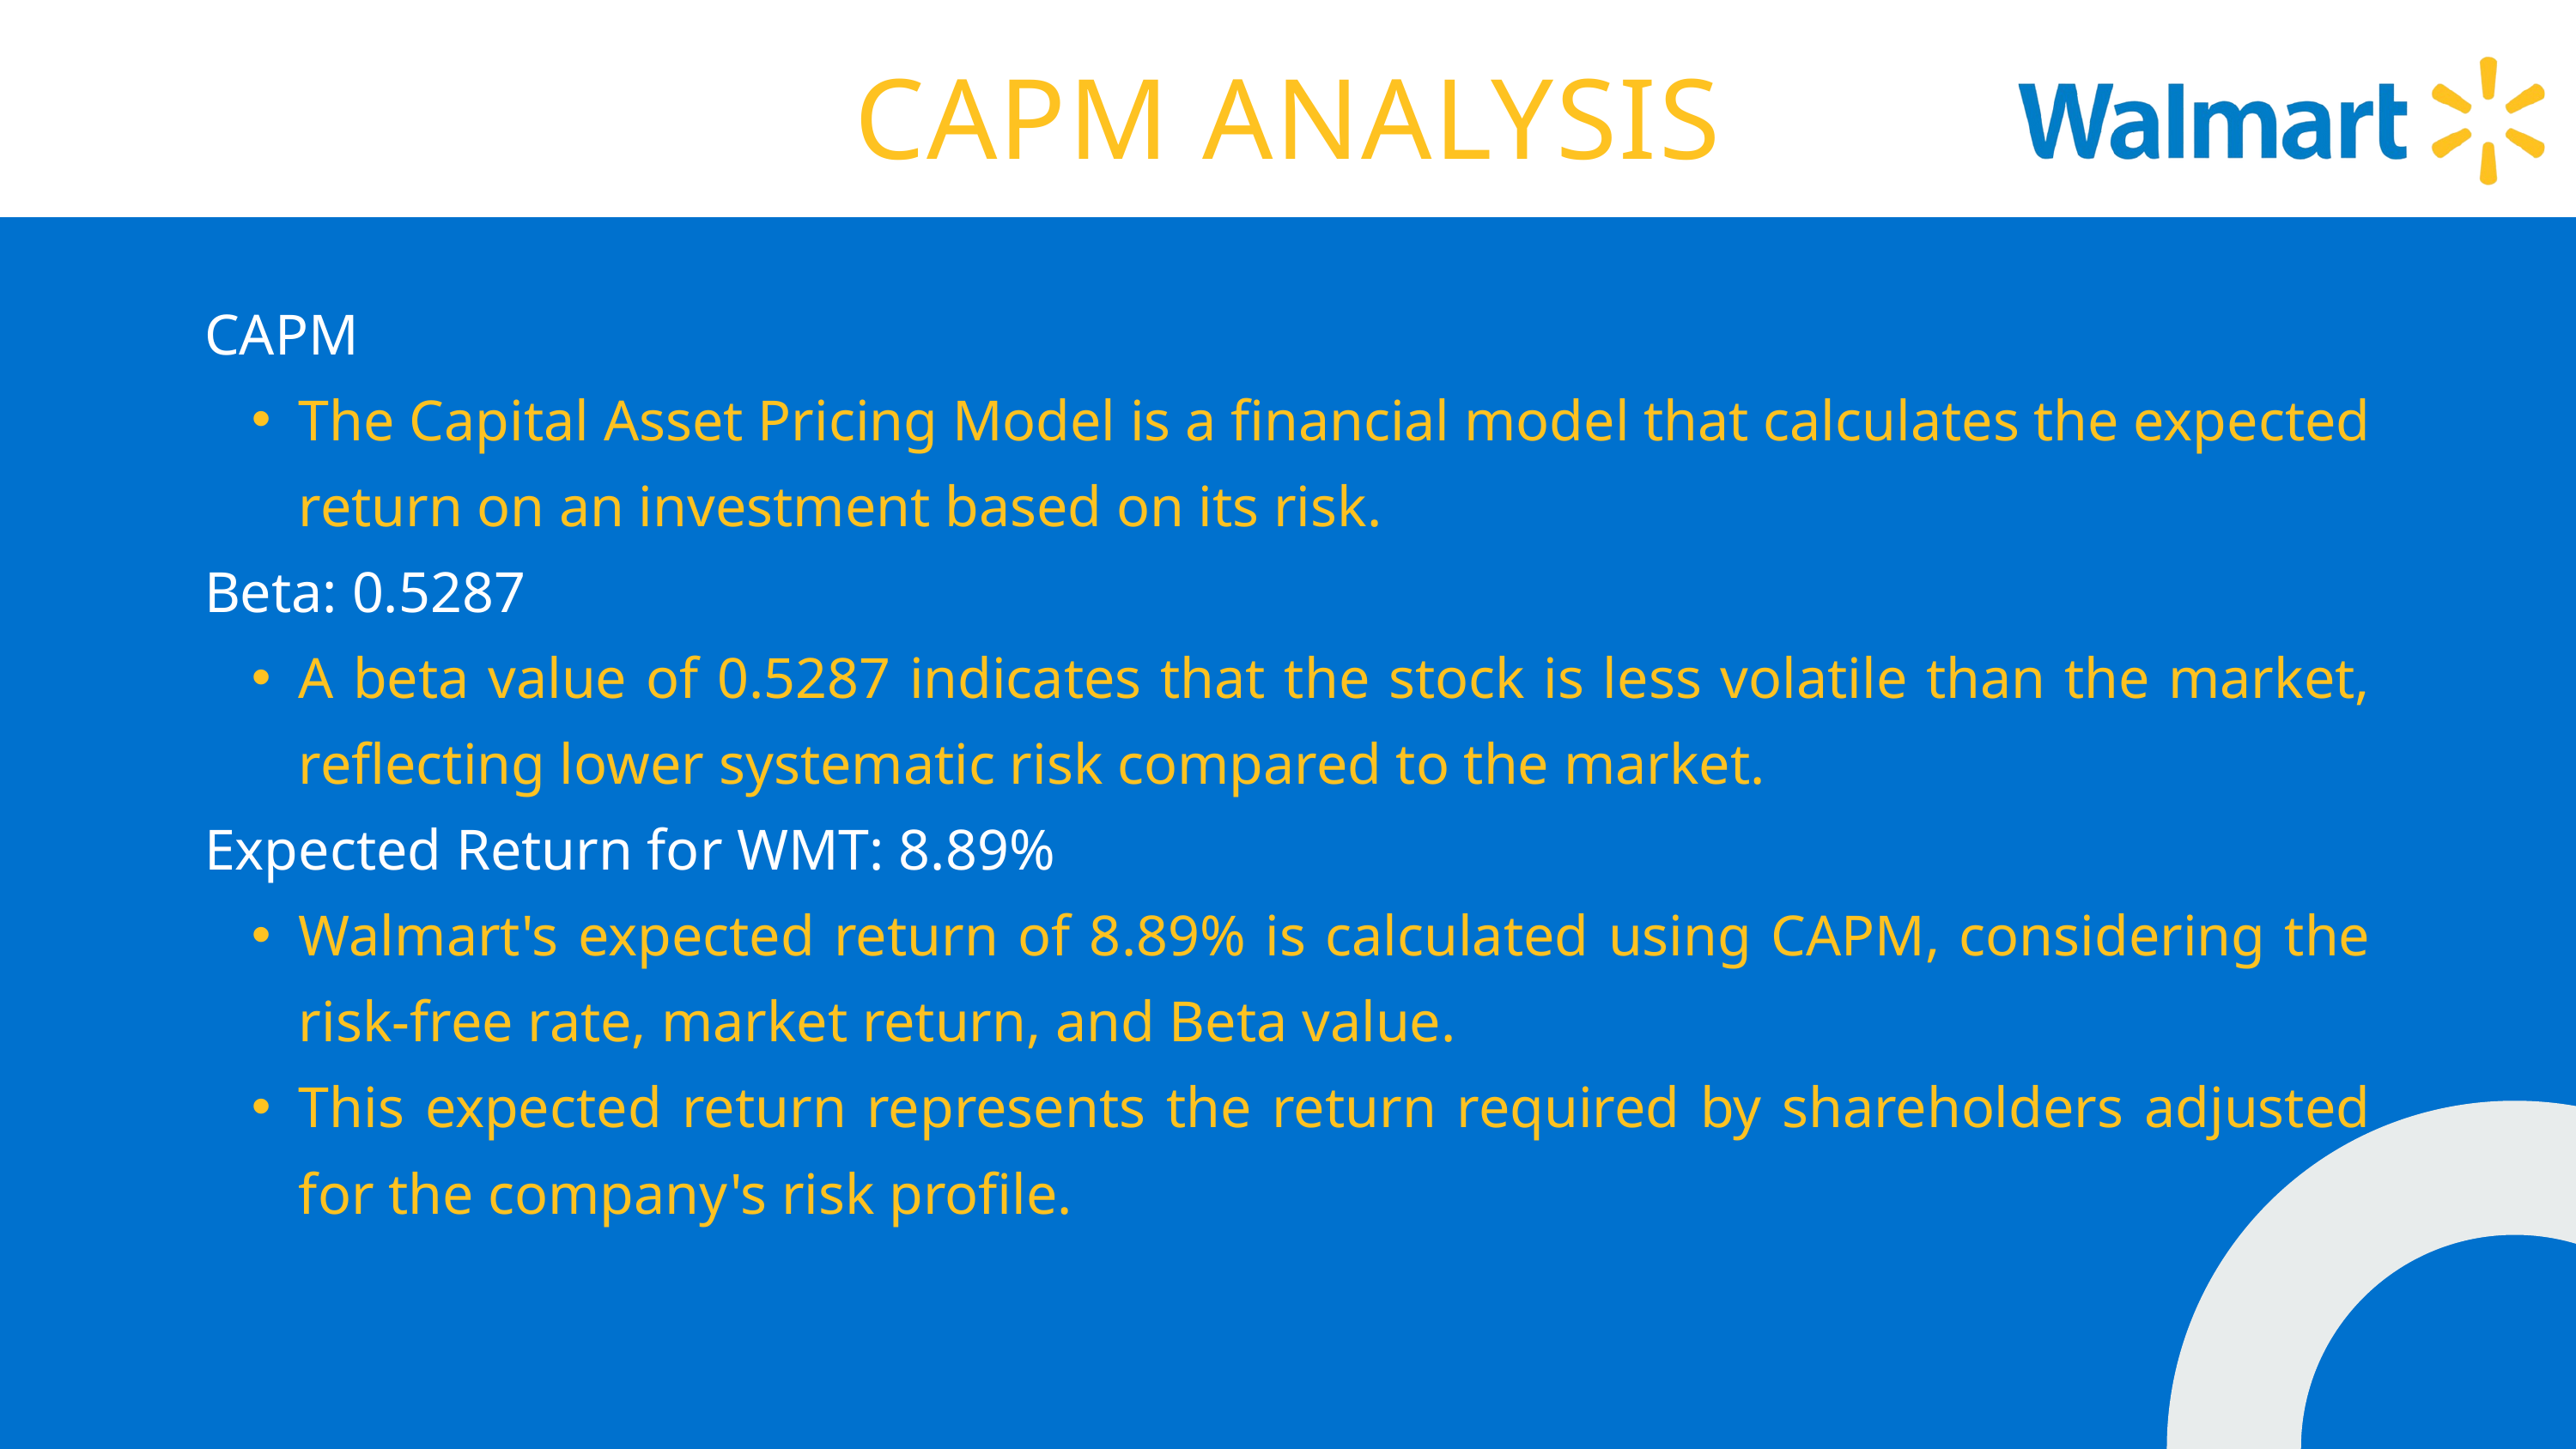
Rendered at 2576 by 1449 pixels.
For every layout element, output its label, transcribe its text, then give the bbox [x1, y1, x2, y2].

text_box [0, 0, 2576, 218]
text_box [2233, 1167, 2576, 1449]
text_box CAPM The Capital Asset Pricing Model is a financial model that calculates the expected return on an investment based on its risk. Beta: 0.5287 A beta value of 0.5287 indicates that the stock is less volatile than the market, reflecting lower systematic risk compared to the market. Expected Return for WMT: 8.89% Walmart's expected return of 8.89% is calculated using CAPM, considering the risk-free rate, market return, and Beta value. This expected return represents the return required by shareholders adjusted for the company's risk profile. [204, 279, 2372, 1225]
